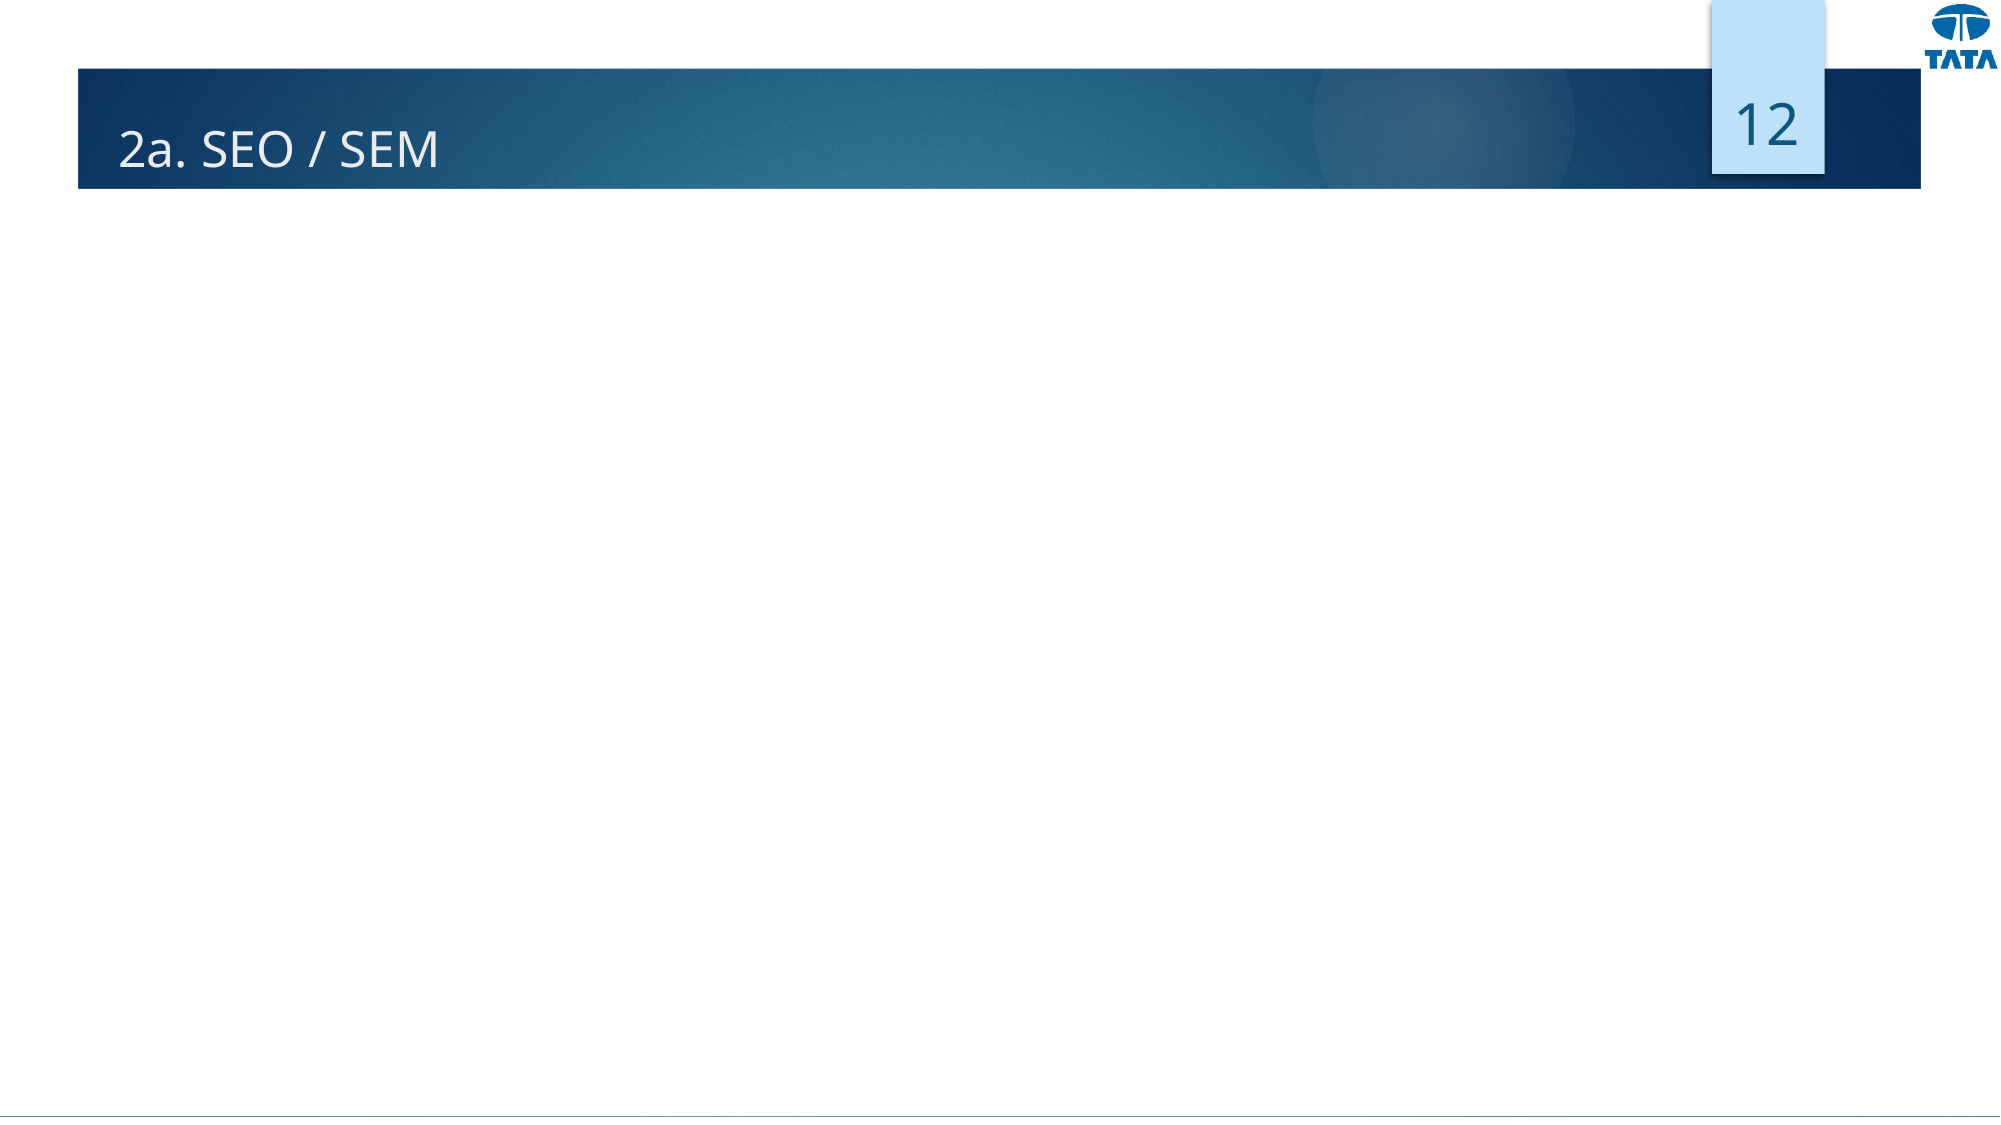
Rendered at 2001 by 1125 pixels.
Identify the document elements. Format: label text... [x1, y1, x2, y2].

title 2a. SEO / SEM [103, 88, 1709, 205]
picture [1921, 0, 2000, 74]
slide_number 12 [1698, 48, 1836, 175]
